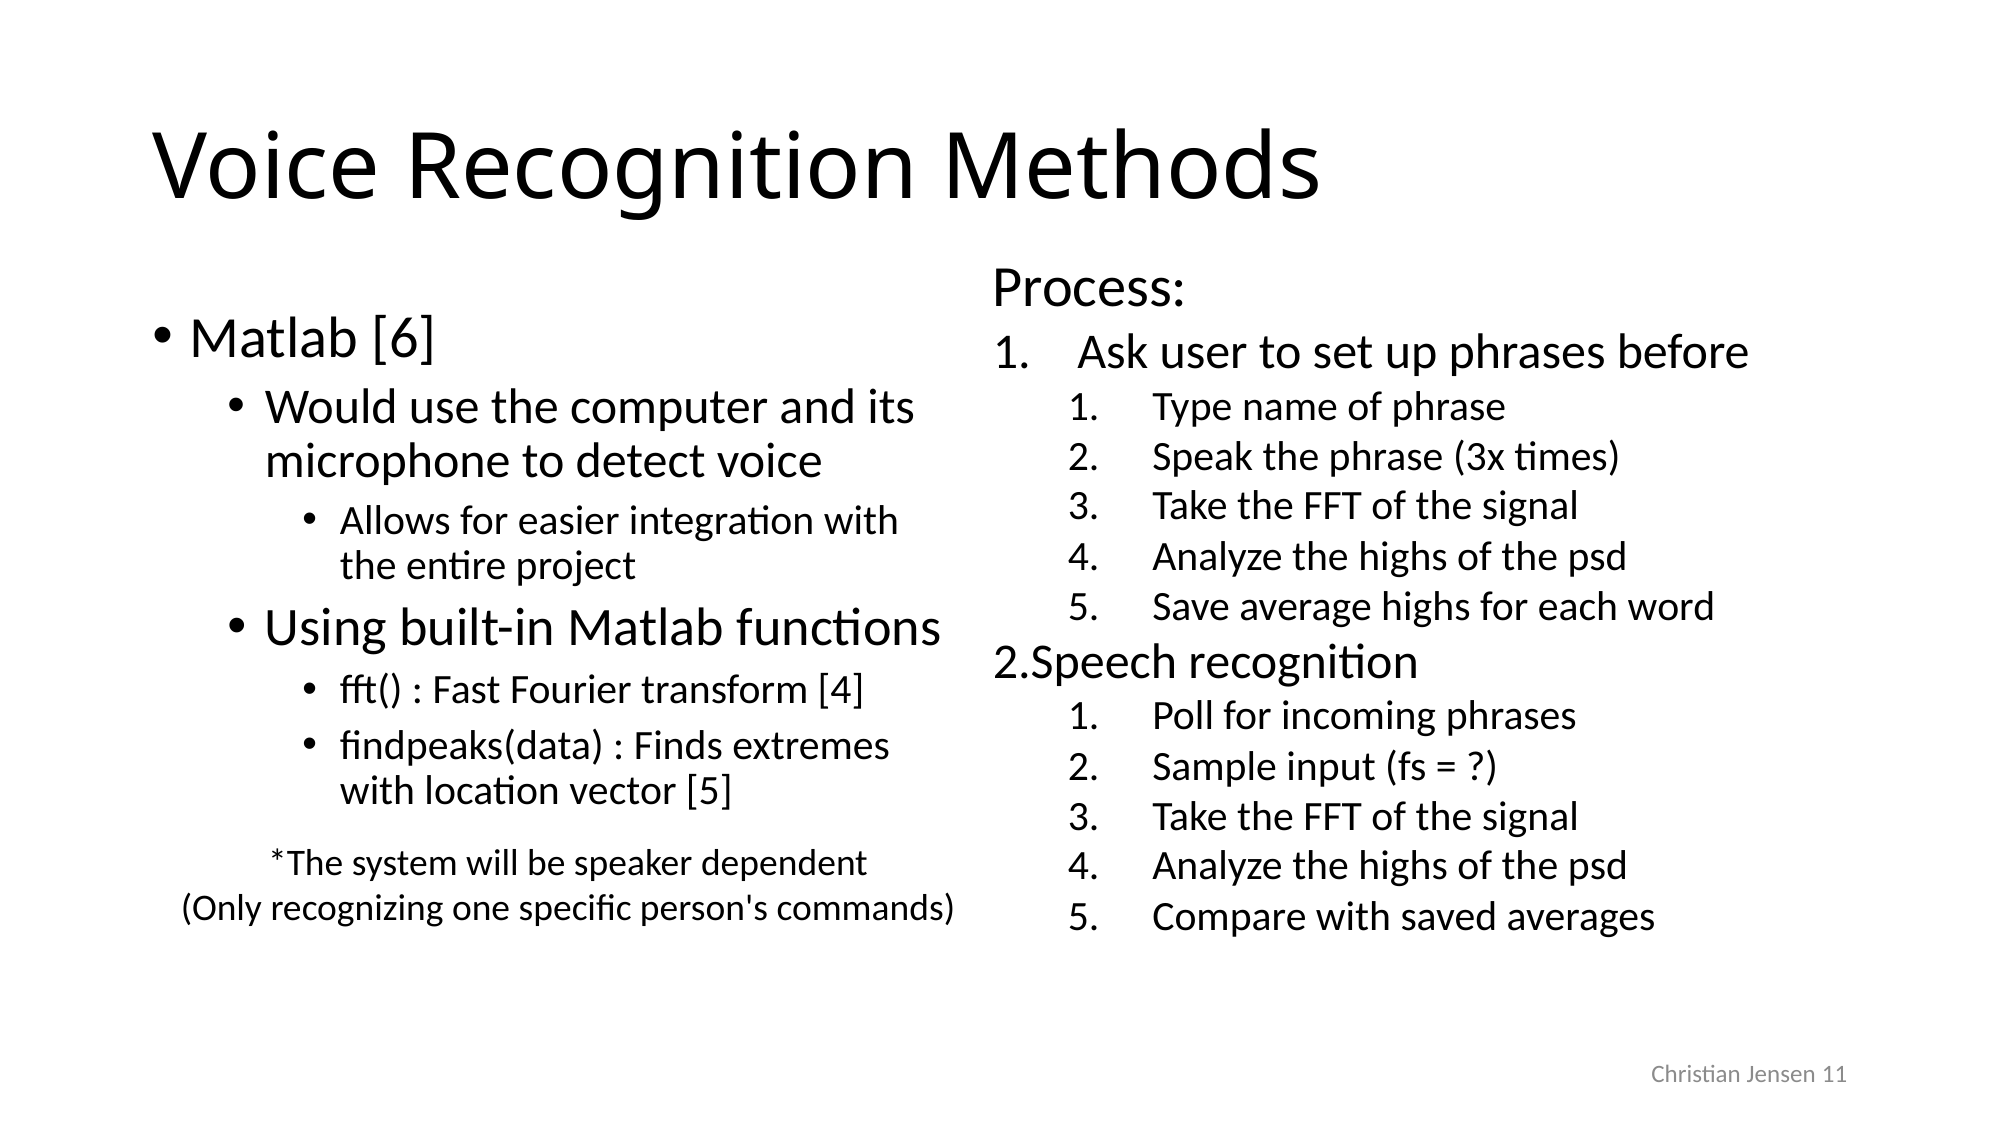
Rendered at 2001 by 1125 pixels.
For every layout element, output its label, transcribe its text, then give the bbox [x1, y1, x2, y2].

text_box *The system will be speaker dependent (Only recognizing one specific person's commands) [159, 830, 978, 981]
title Voice Recognition Methods [137, 59, 1863, 278]
text_box Process: Ask user to set up phrases before Type name of phrase Speak the phrase (3x times) Take the FFT of the signal Analyze the highs of the psd Save average highs for each word Speech recognition Poll for incoming phrases Sample input (fs = ?) Take the FFT of the signal Analyze the highs of the psd Compare with saved averages [977, 240, 1865, 1076]
slide_number Christian Jensen 11 [1412, 1042, 1863, 1103]
list Matlab [6] Would use the computer and its microphone to detect voice Allows for easier integration with the entire project Using built-in Matlab functions fft() : Fast Fourier transform [4] findpeaks(data) : Finds extremes with location vector [5] [137, 299, 977, 1014]
